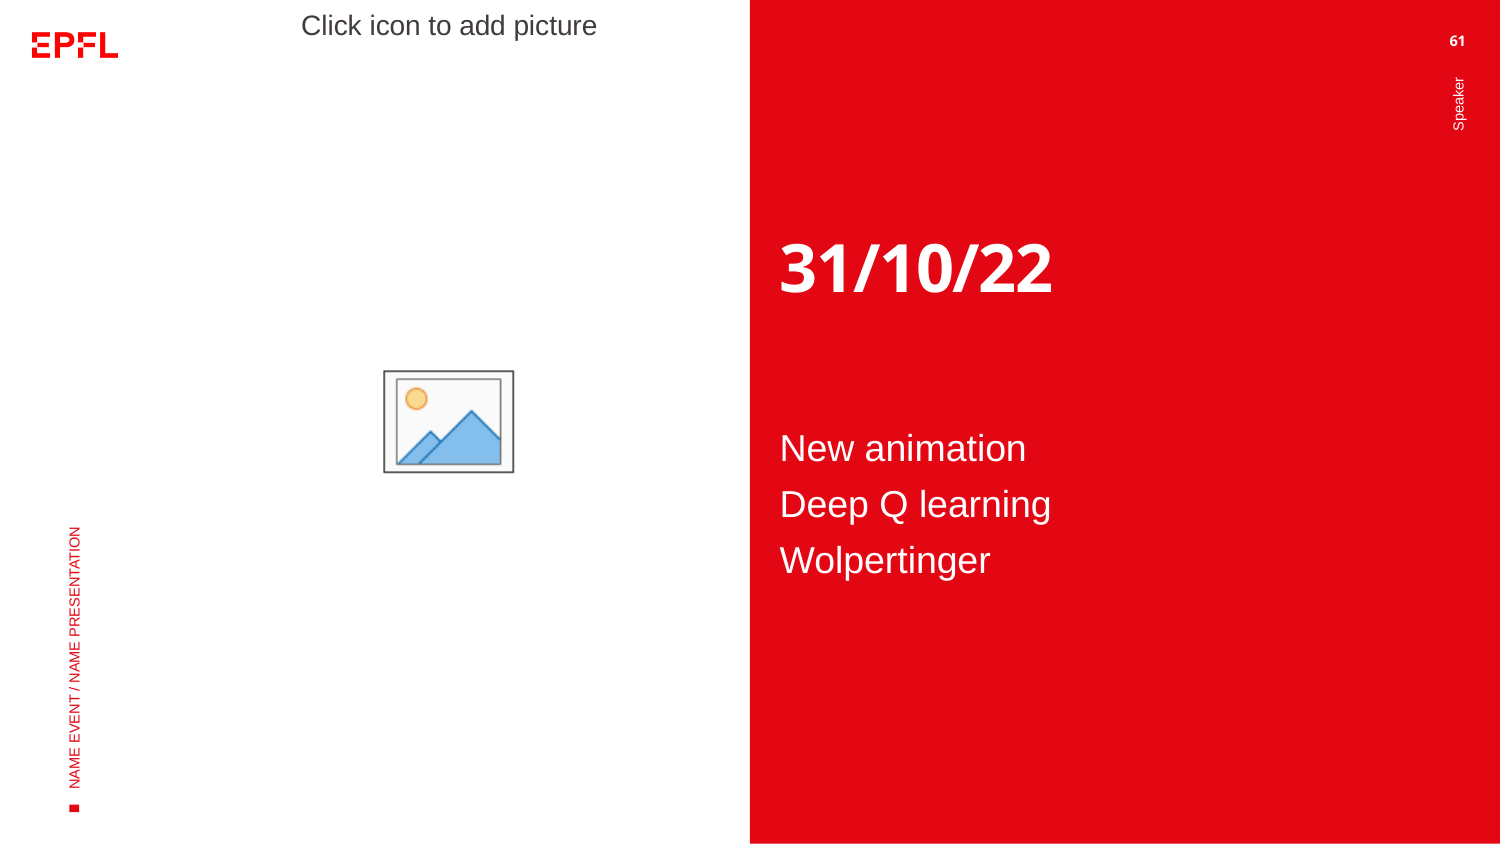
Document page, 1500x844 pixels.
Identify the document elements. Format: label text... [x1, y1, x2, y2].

title 31/10/22 [750, 127, 1415, 421]
picture [148, 0, 750, 844]
picture [21, 21, 129, 69]
slide_number 61 [1415, 32, 1500, 59]
list New animation Deep Q learning Wolpertinger [750, 421, 1416, 776]
slide_number NAME EVENT / NAME PRESENTATION [0, 256, 148, 805]
footer Speaker [1415, 59, 1500, 641]
